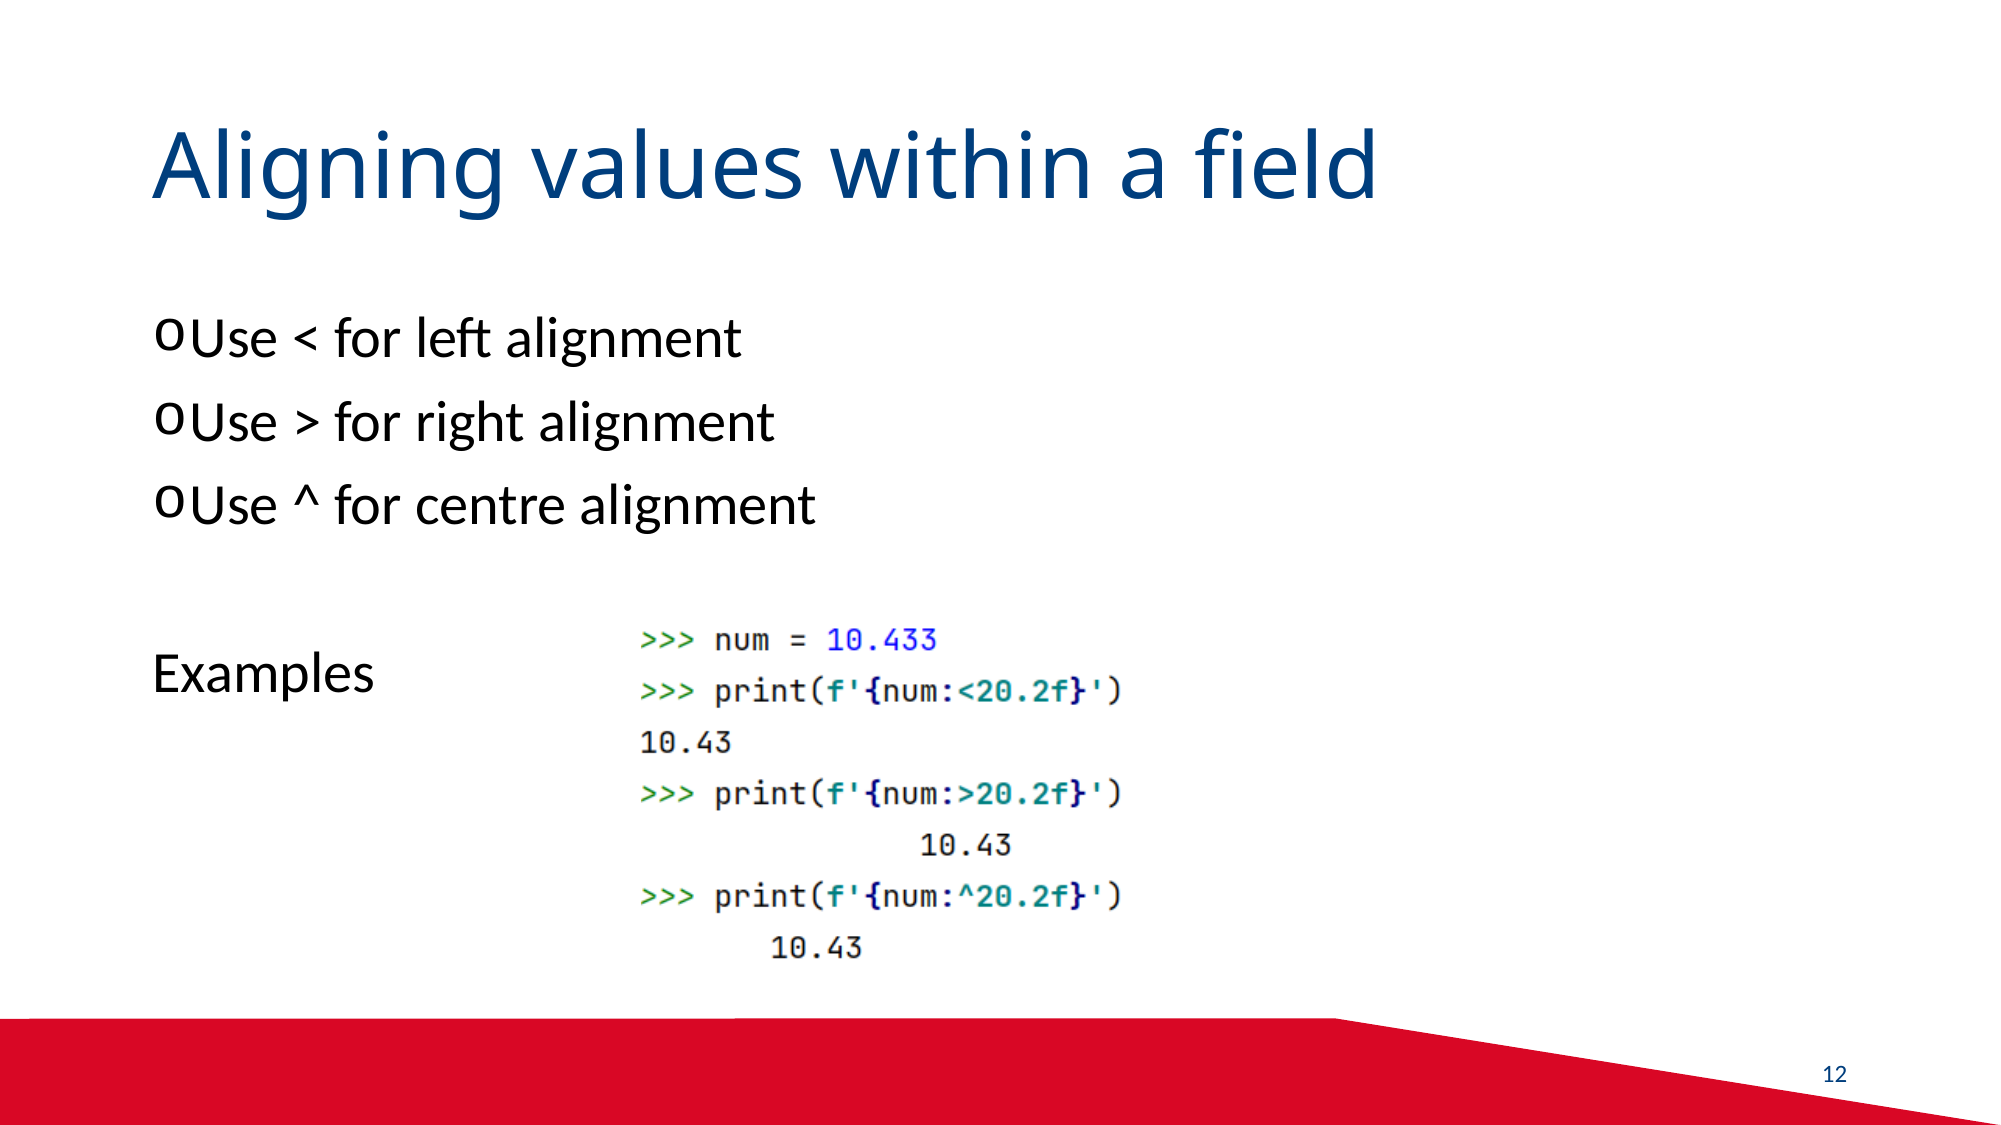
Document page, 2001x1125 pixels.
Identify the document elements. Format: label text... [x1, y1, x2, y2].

list Use < for left alignment Use > for right alignment Use ^ for centre alignment Examples [137, 299, 1863, 1014]
title Aligning values within a field [137, 59, 1863, 278]
picture [640, 607, 1223, 976]
slide_number 12 [1412, 1042, 1863, 1103]
